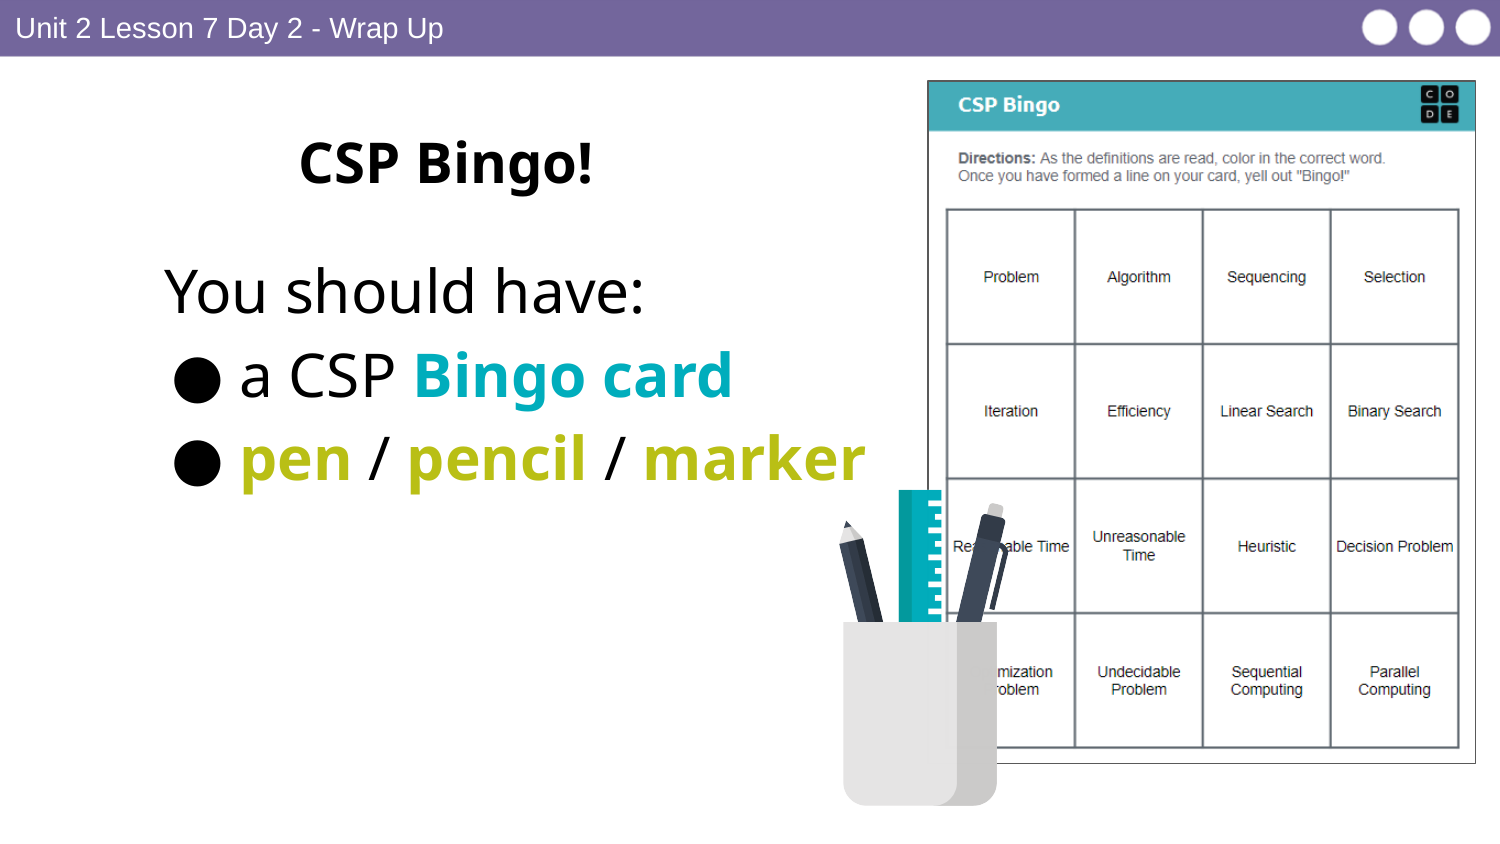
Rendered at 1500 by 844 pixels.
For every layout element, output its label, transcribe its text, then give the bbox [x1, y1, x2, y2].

list You should have: a CSP Bingo card pen / pencil / marker [149, 227, 923, 458]
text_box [0, 0, 1500, 57]
picture [811, 81, 1476, 836]
title CSP Bingo! [283, 112, 923, 226]
